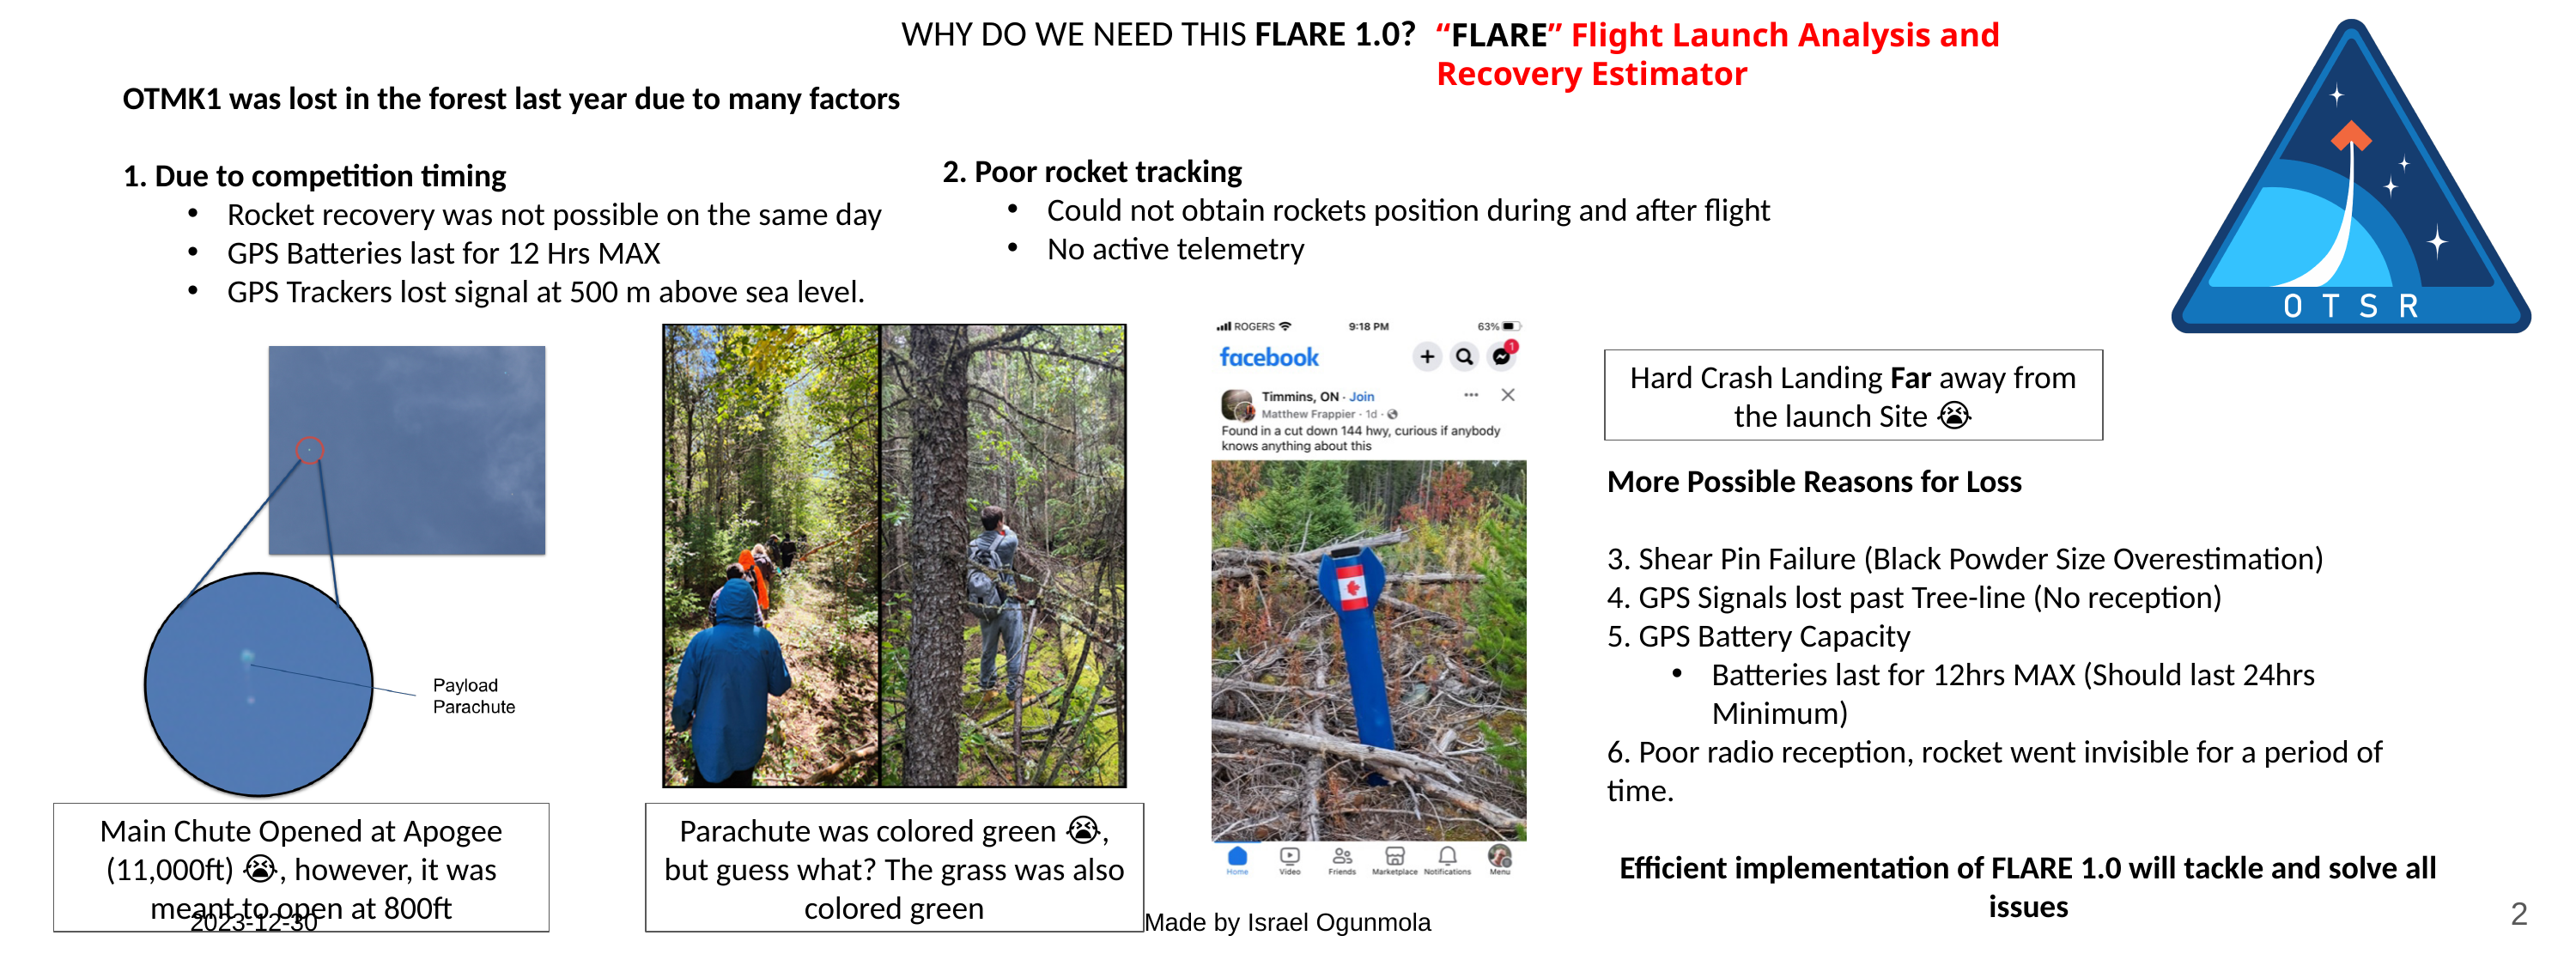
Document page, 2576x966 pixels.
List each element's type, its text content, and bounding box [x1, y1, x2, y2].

text_box “FLARE” Flight Launch Analysis and Recovery Estimator [1423, 8, 2148, 99]
picture [2164, 8, 2539, 345]
text_box Parachute was colored green 😭, but guess what? The grass was also colored green [646, 803, 1145, 933]
picture [1212, 318, 1527, 878]
text_box Main Chute Opened at Apogee (11,000ft) 😭, however, it was meant to open at 800ft [53, 803, 550, 933]
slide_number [177, 895, 757, 947]
text_box WHY DO WE NEED THIS FLARE 1.0? [806, 3, 1447, 60]
slide_number ‹#› [2386, 875, 2542, 950]
text_box Hard Crash Landing Far away from the launch Site 😭 [1604, 349, 2103, 440]
text_box More Possible Reasons for Loss 3. Shear Pin Failure (Black Powder Size Overestimation) 4. GPS Signals lost past Tree-line (No reception) 5. GPS Battery Capacity Batteries last for 12hrs MAX (Should last 24hrs Minimum) 6. Poor radio reception, rocket went invisible for a period of time. Efficient implementation of FLARE 1.0 will tackle and solve all issues [1594, 453, 2464, 931]
picture [139, 343, 550, 803]
picture [659, 324, 1127, 788]
text_box OTMK1 was lost in the forest last year due to many factors 1. Due to competition timing Rocket recovery was not possible on the same day GPS Batteries last for 12 Hrs MAX GPS Trackers lost signal at 500 m above sea level. [110, 70, 930, 355]
text_box 2. Poor rocket tracking Could not obtain rockets position during and after flight No active telemetry [929, 143, 1860, 312]
footer Made by Israel Ogunmola [853, 895, 1723, 947]
